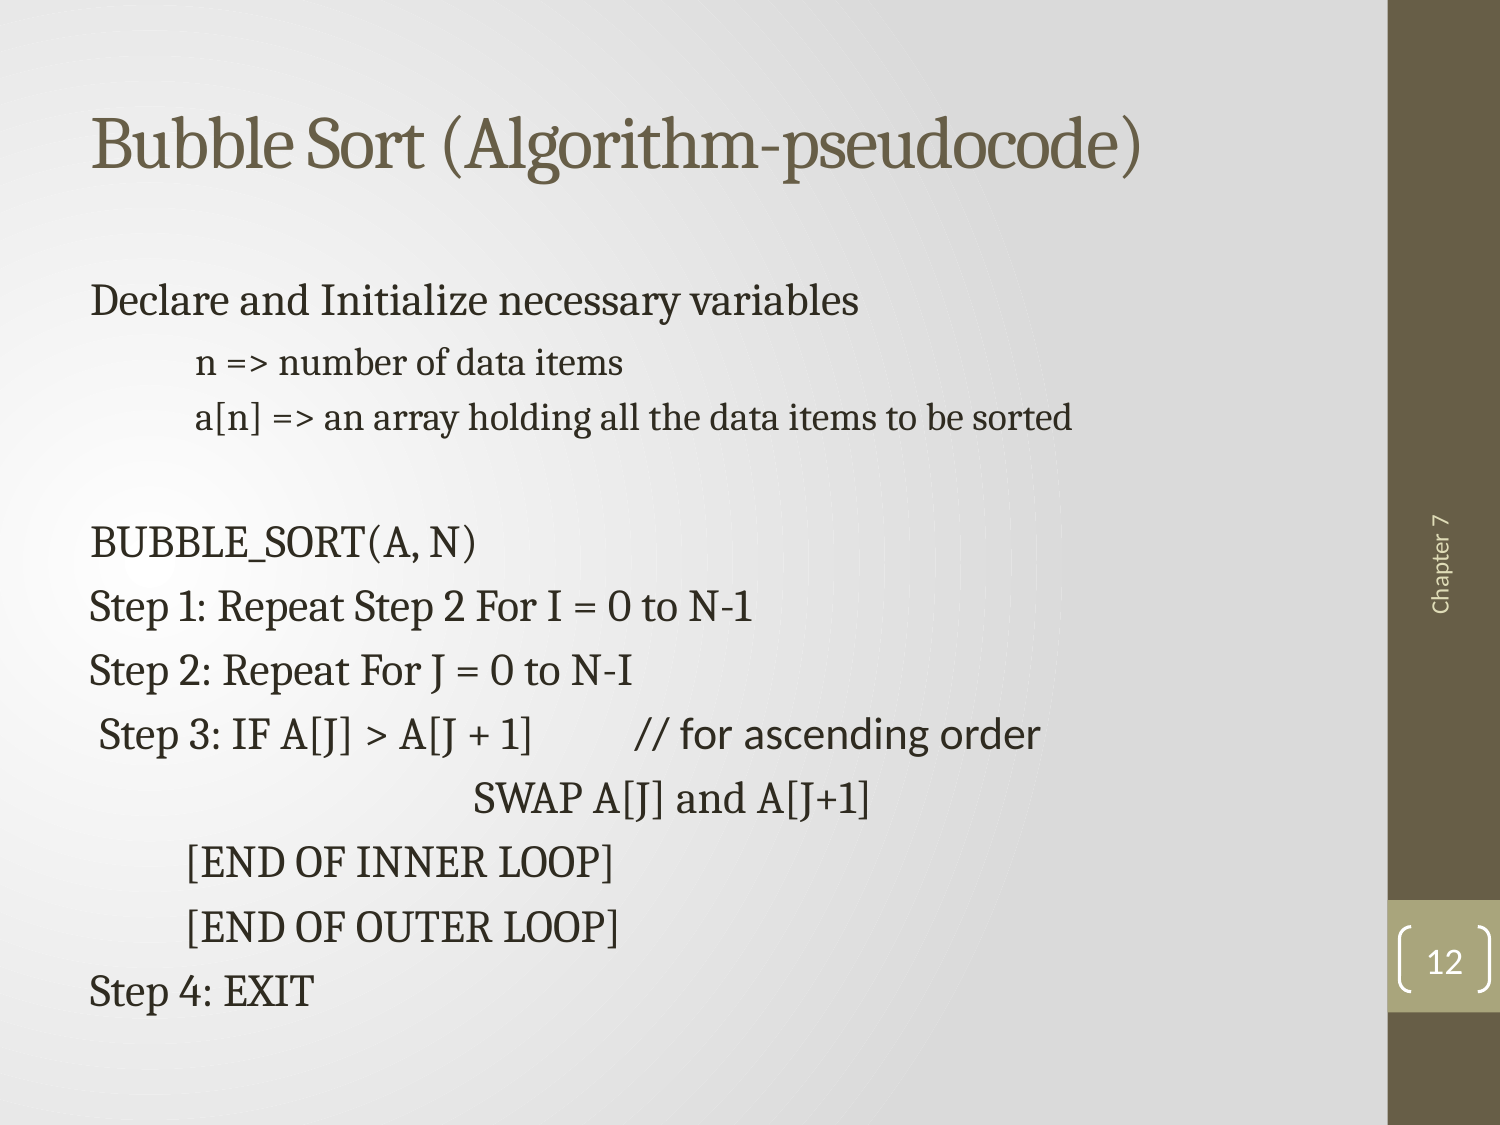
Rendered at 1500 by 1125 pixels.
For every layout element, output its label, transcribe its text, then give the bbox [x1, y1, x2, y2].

slide_number 12 [1397, 925, 1492, 994]
footer Chapter 7 [1408, 500, 1469, 889]
title Bubble Sort (Algorithm-pseudocode) [75, 45, 1325, 233]
list Declare and Initialize necessary variables n => number of data items a[n] => an array holding all the data items to be sorted BUBBLE_SORT(A, N) Step 1: Repeat Step 2 For I = 0 to N-1 Step 2: Repeat For J = 0 to N-I Step 3: IF A[J] > A[J + 1] // for ascending order SWAP A[J] and A[J+1] [END OF INNER LOOP] [END OF OUTER LOOP] Step 4: EXIT [75, 262, 1325, 1050]
